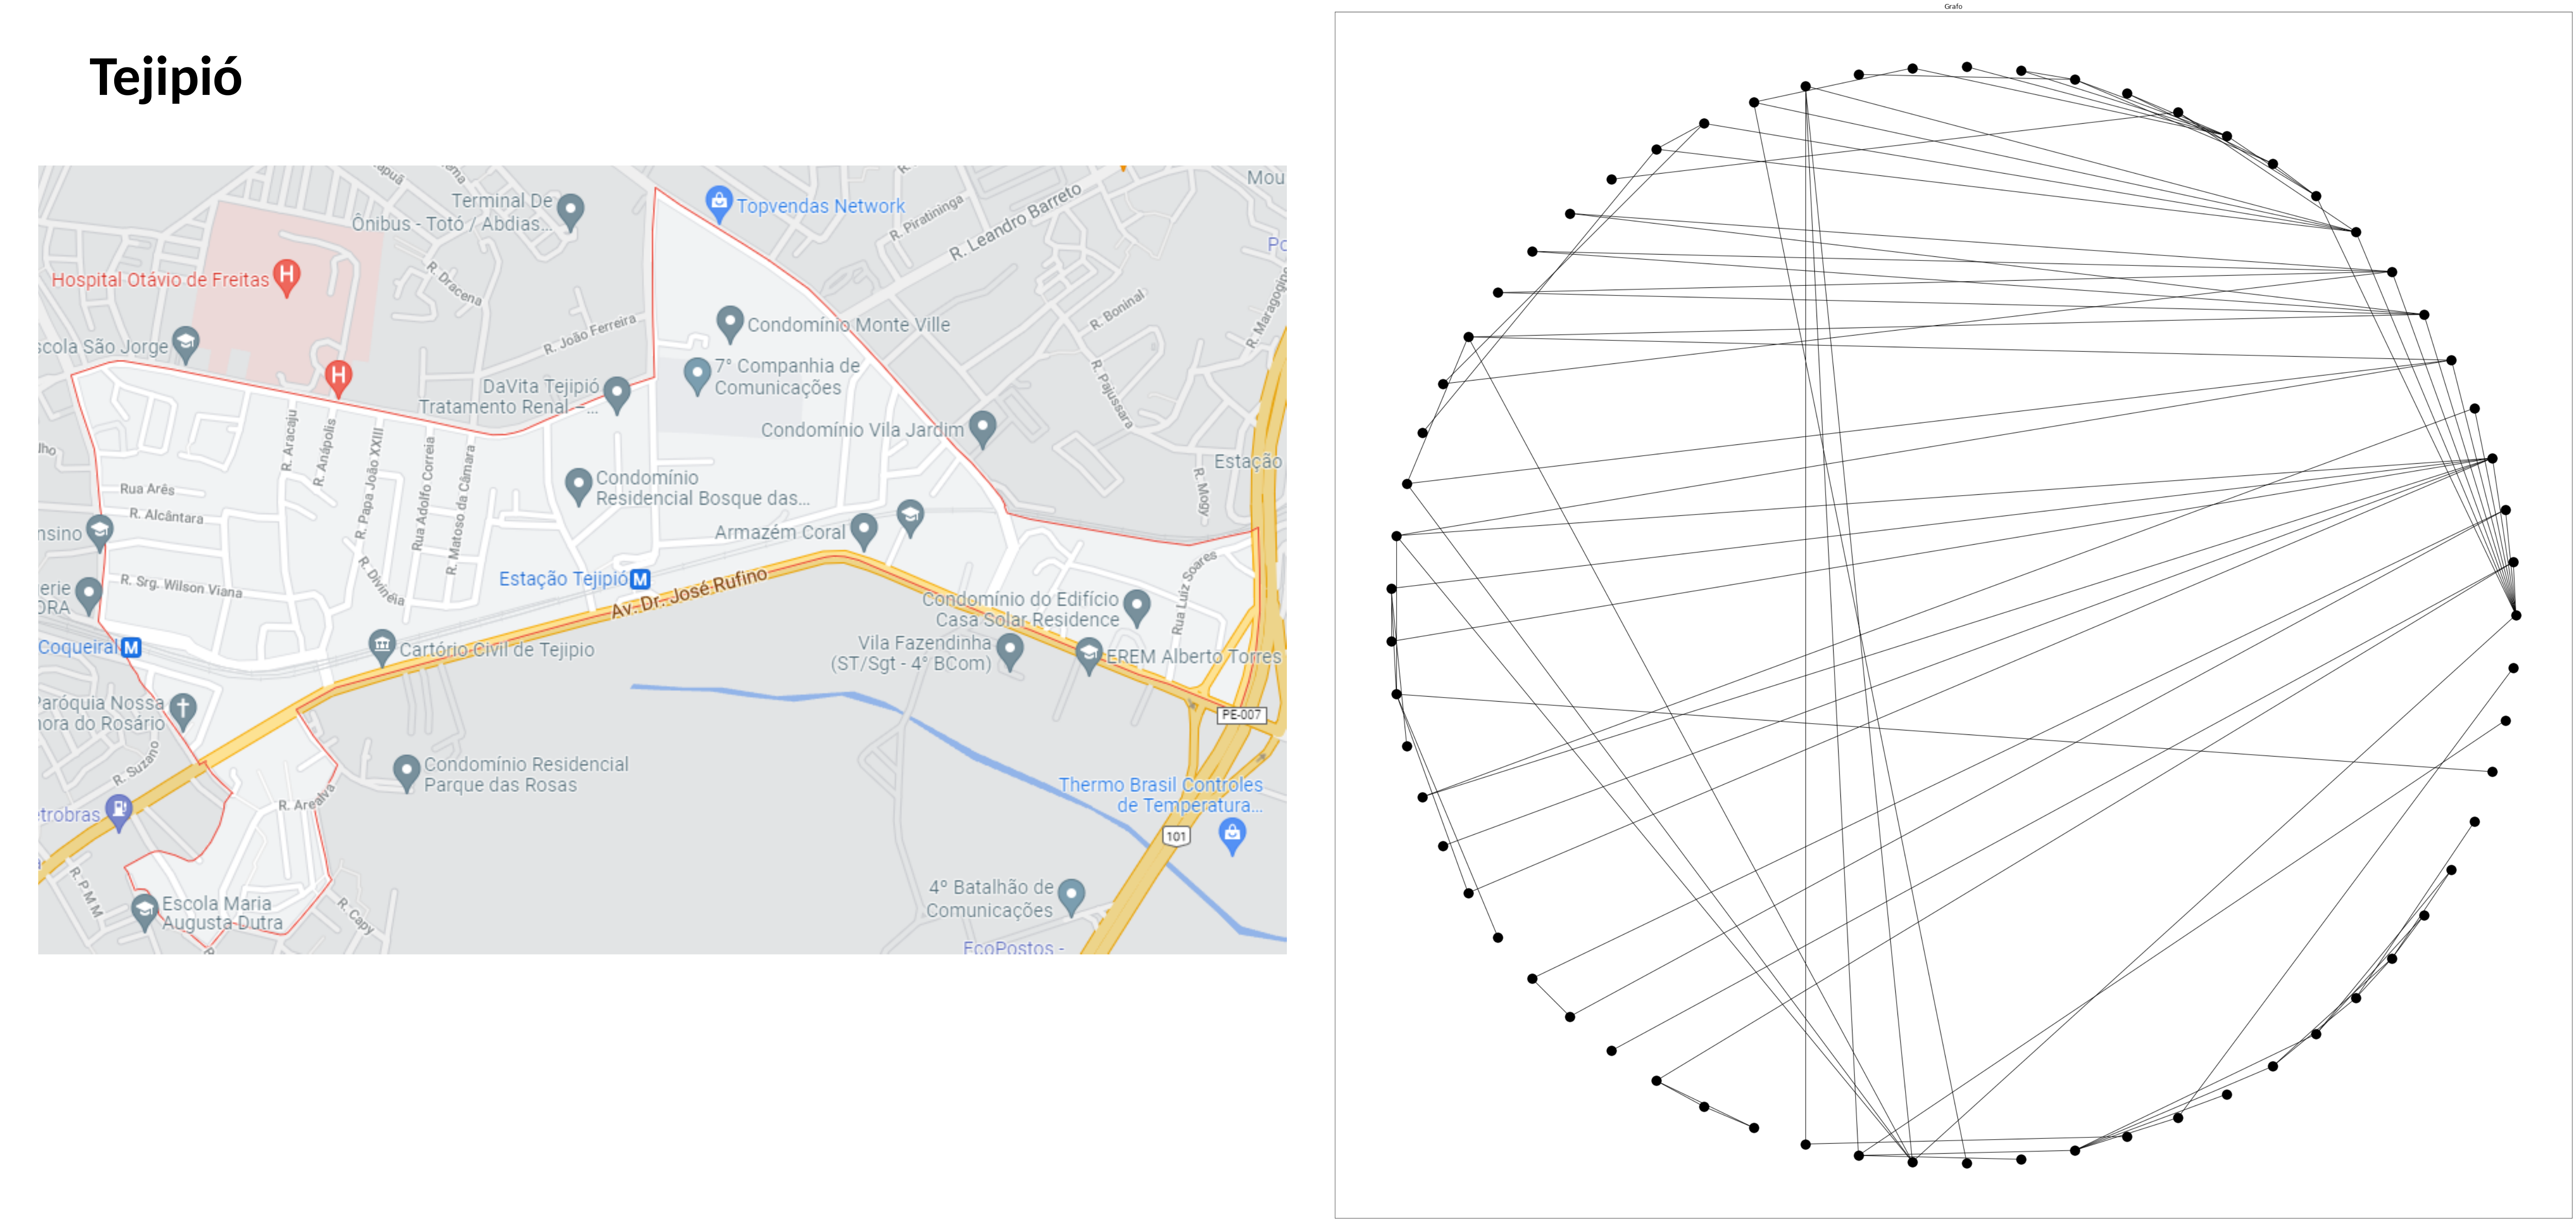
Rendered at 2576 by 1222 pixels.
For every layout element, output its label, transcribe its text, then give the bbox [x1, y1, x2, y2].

picture [38, 166, 1287, 954]
picture [1331, 0, 2576, 1222]
text_box Tejipió [83, 36, 250, 110]
